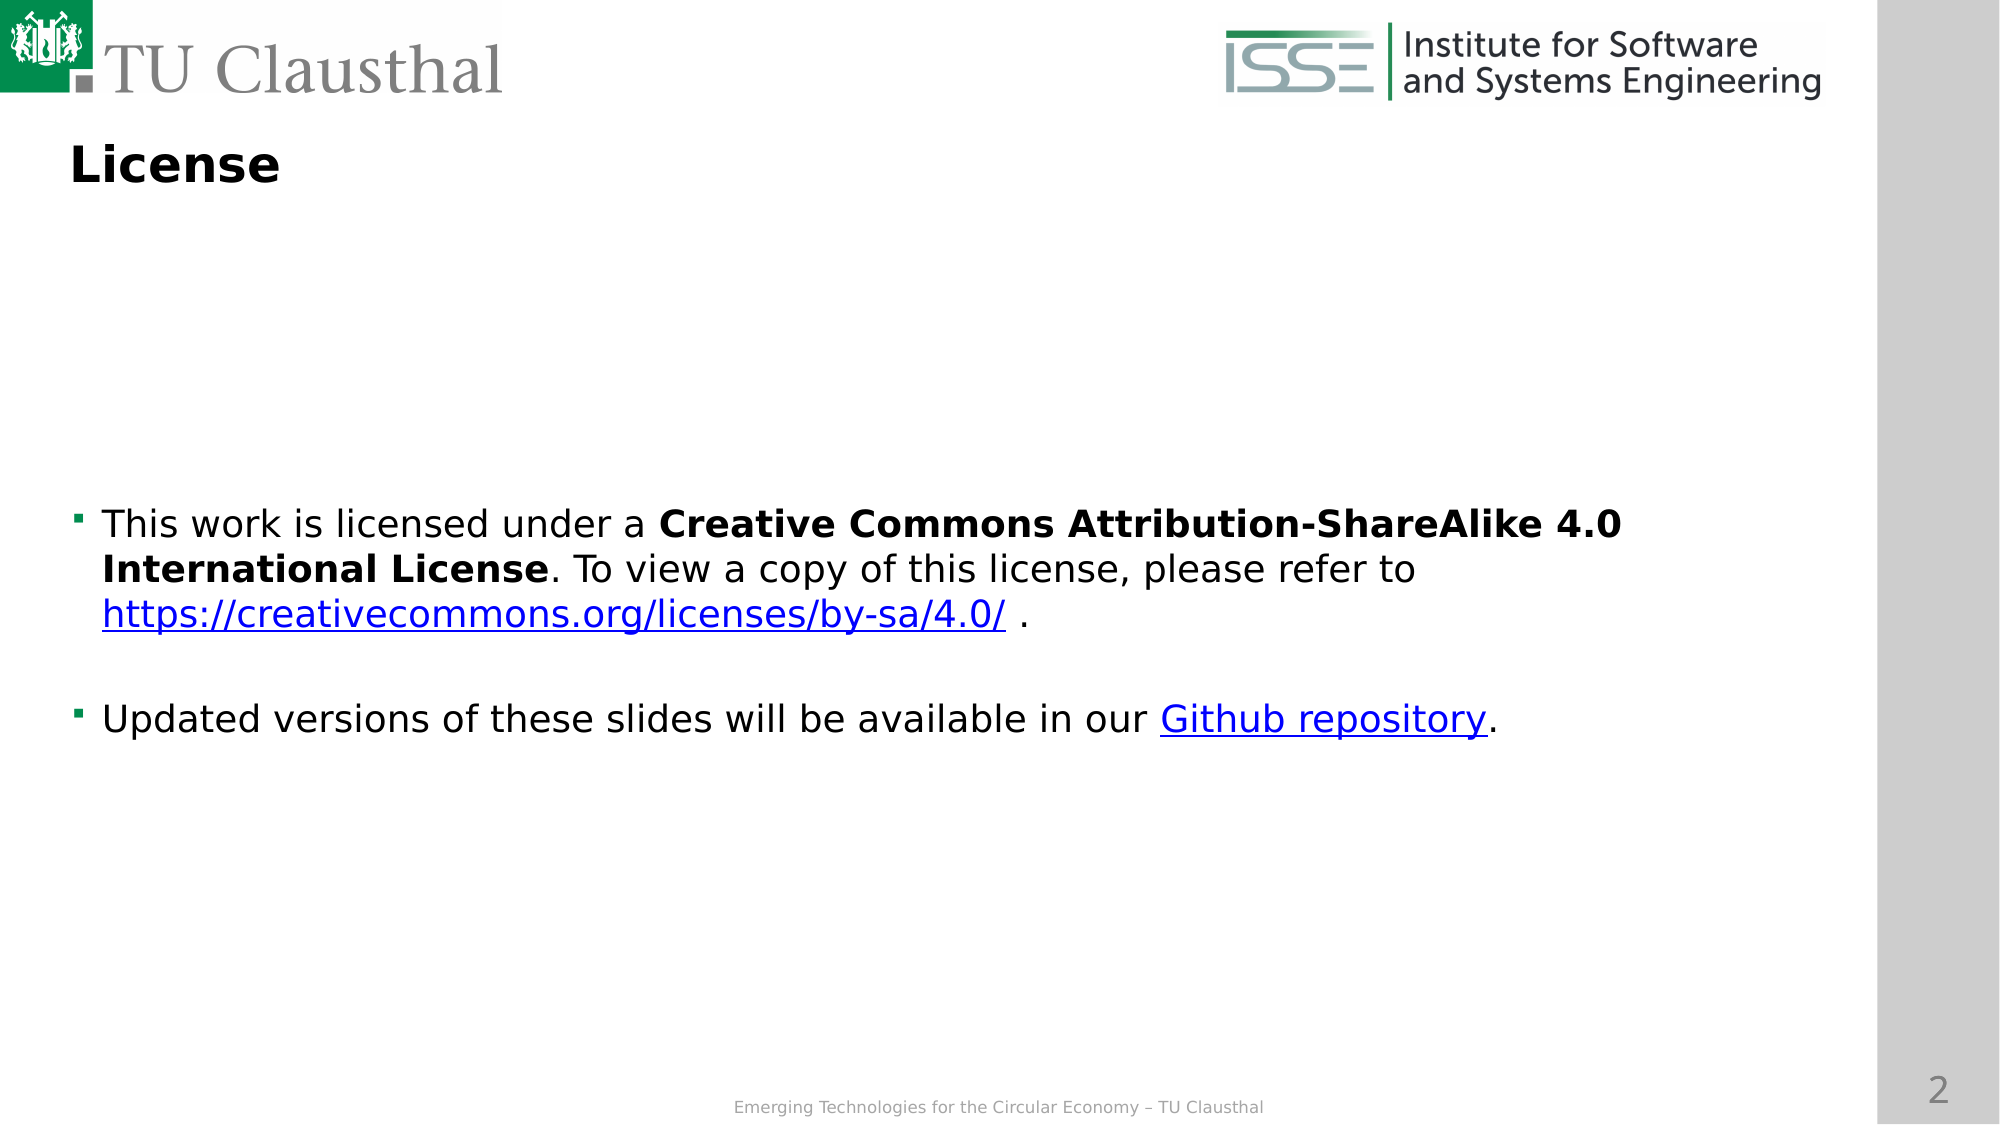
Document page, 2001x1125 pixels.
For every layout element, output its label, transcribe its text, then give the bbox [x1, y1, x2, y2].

picture [1218, 22, 1826, 107]
picture [0, 0, 502, 93]
text_box This work is licensed under a Creative Commons Attribution-ShareAlike 4.0 International License. To view a copy of this license, please refer to https://creativecommons.org/licenses/by-sa/4.0/ . Updated versions of these slides will be available in our Github repository. [55, 208, 1817, 1033]
text_box License [55, 125, 1817, 206]
